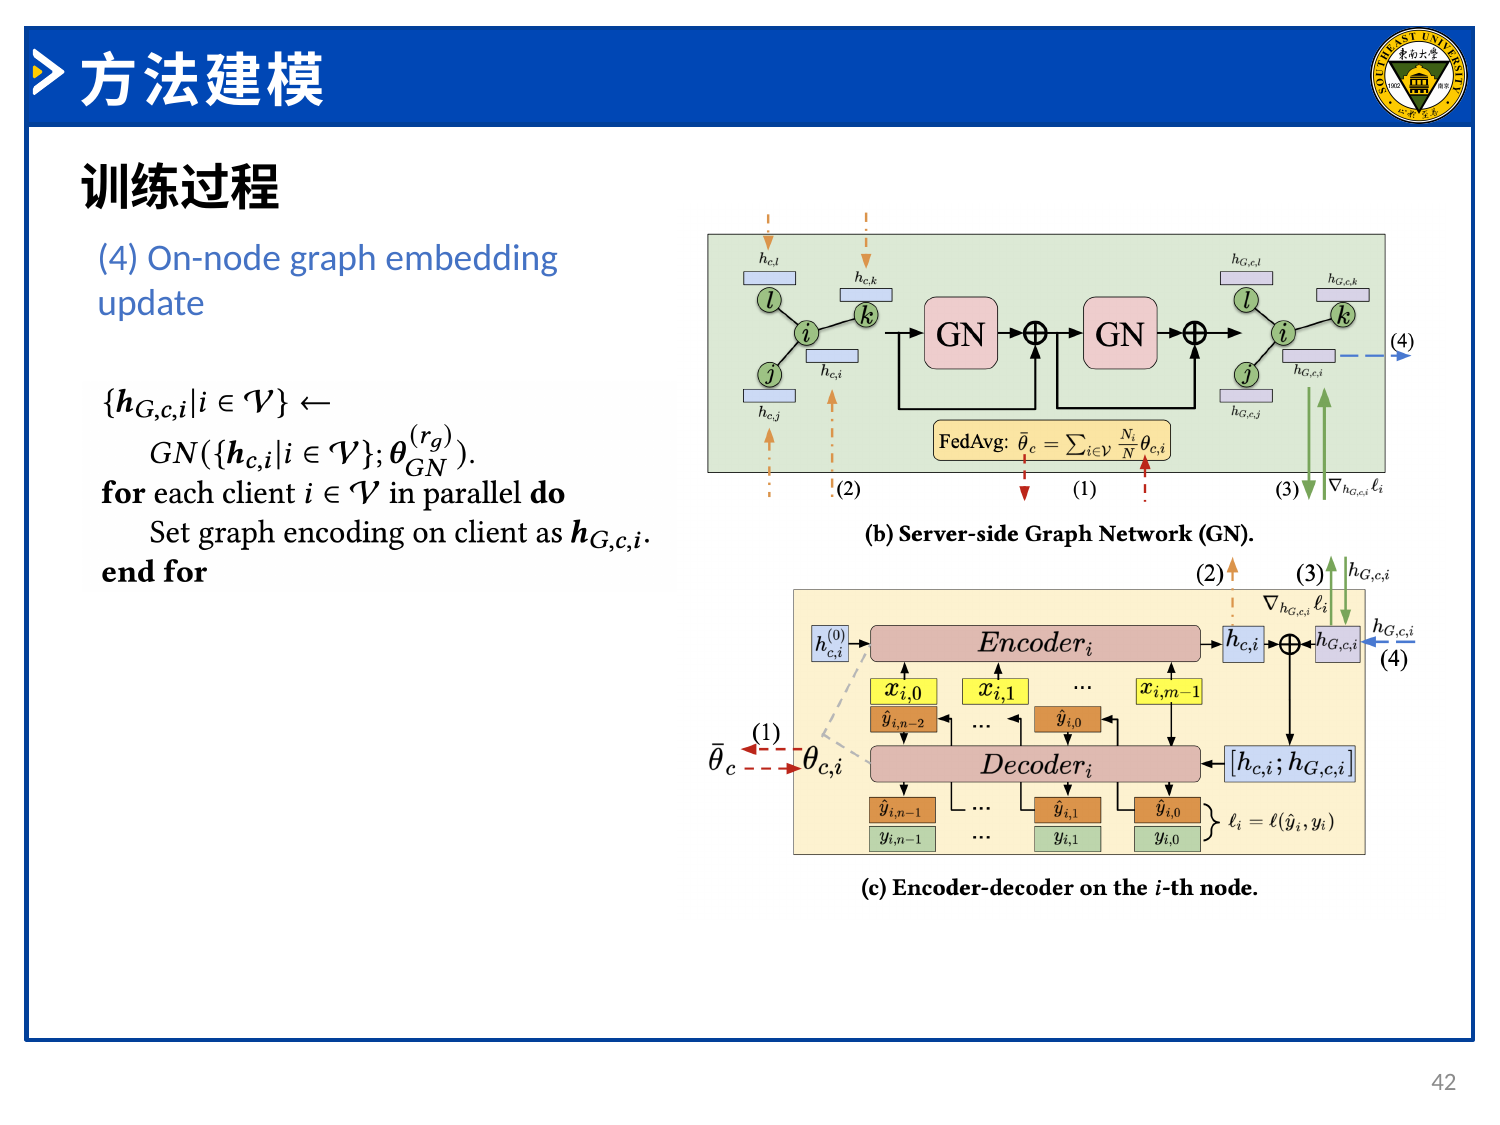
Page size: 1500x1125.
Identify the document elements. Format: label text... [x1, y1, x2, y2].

picture [82, 203, 1446, 920]
text_box 训练过程 [66, 147, 296, 223]
picture [1370, 27, 1468, 124]
title 方法建模 [64, 35, 1307, 122]
text_box (4) On-node graph embedding update [82, 225, 638, 331]
slide_number 42 [1382, 1051, 1472, 1111]
